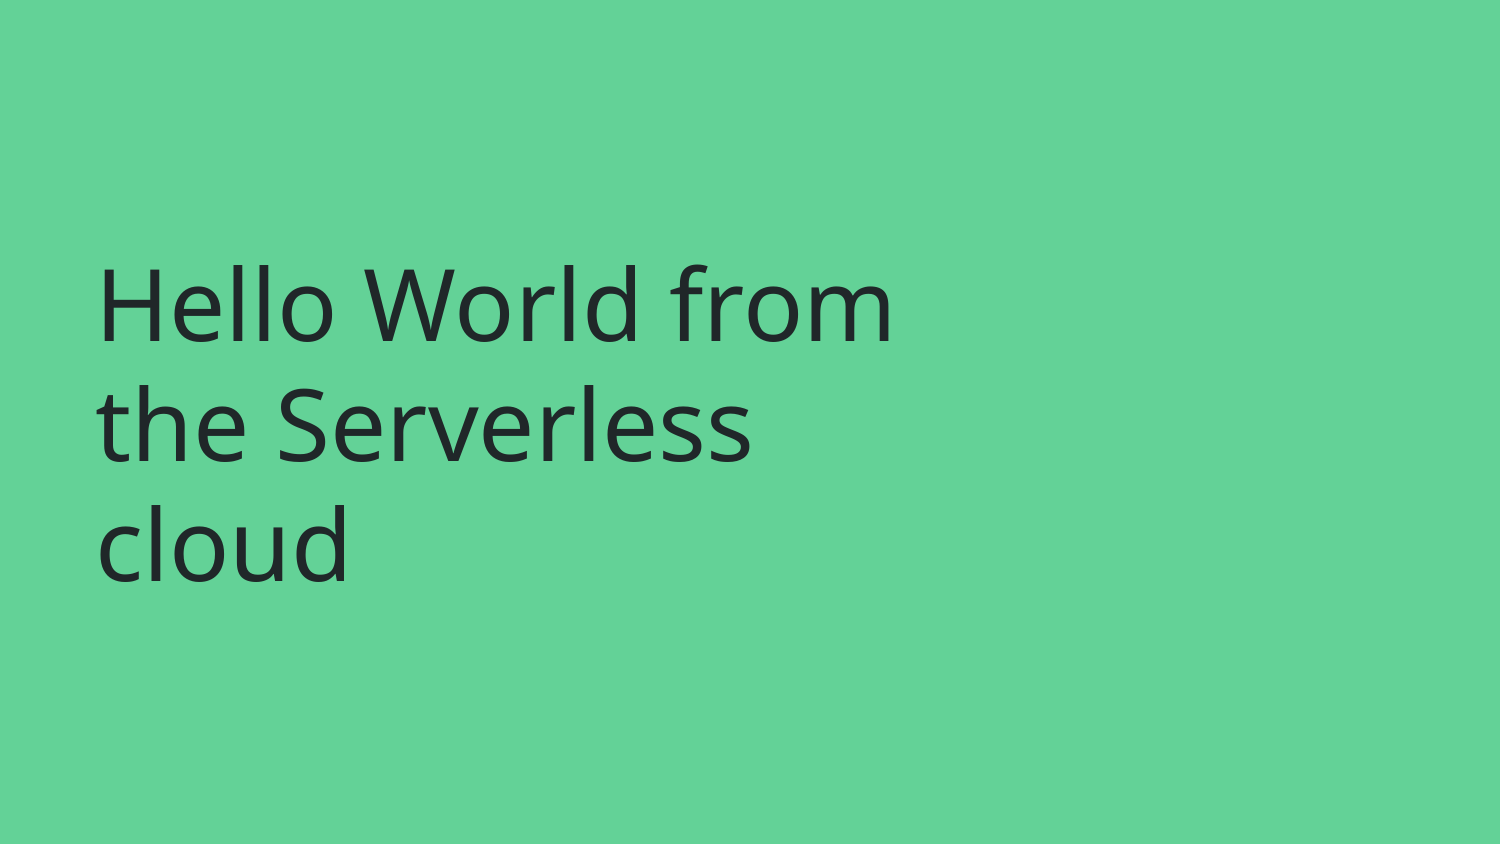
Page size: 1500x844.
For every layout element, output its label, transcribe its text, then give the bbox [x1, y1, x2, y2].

title Hello World from the Serverless cloud [80, 86, 1032, 758]
